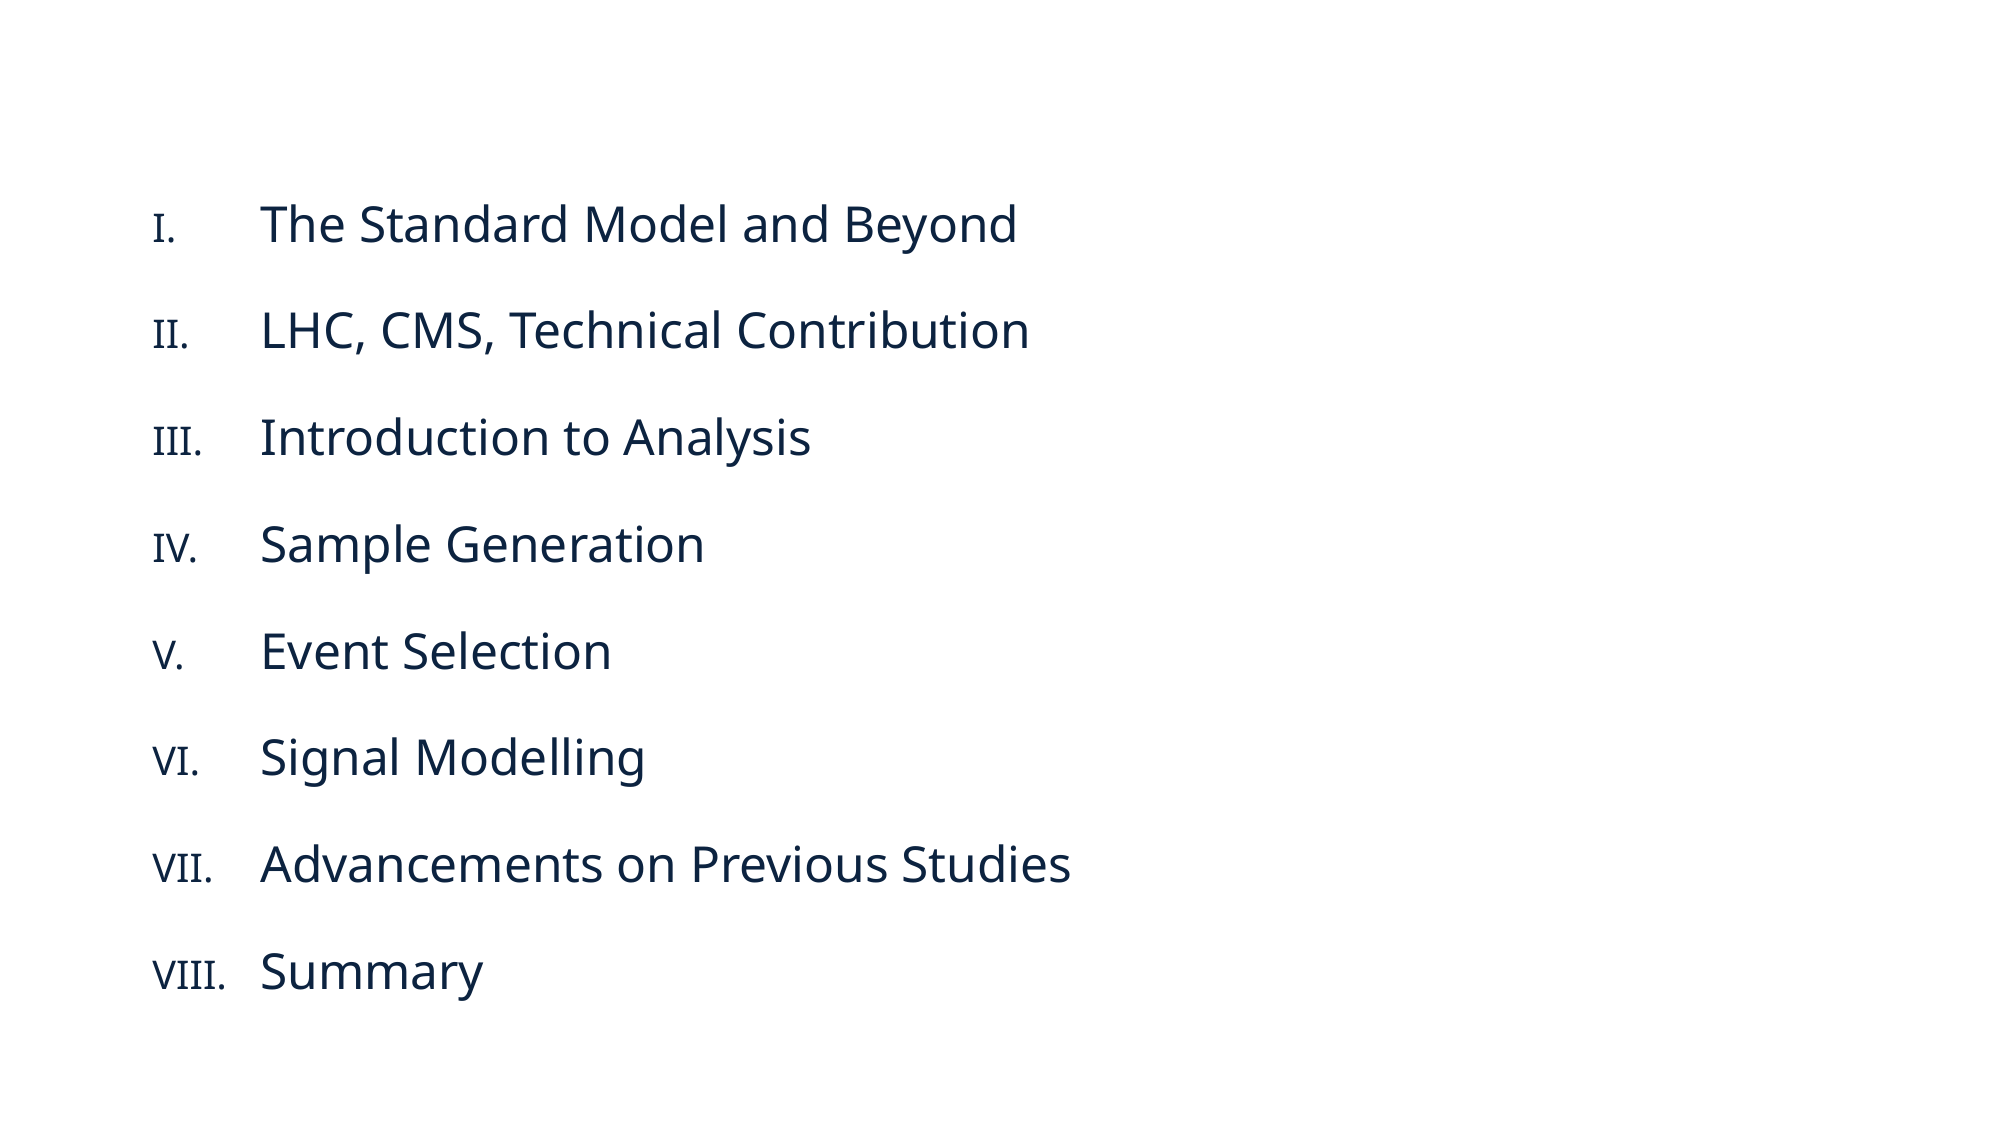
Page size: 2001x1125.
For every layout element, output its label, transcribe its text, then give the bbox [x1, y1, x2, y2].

list The Standard Model and Beyond LHC, CMS, Technical Contribution Introduction to Analysis Sample Generation Event Selection Signal Modelling Advancements on Previous Studies Summary [137, 155, 1863, 1014]
